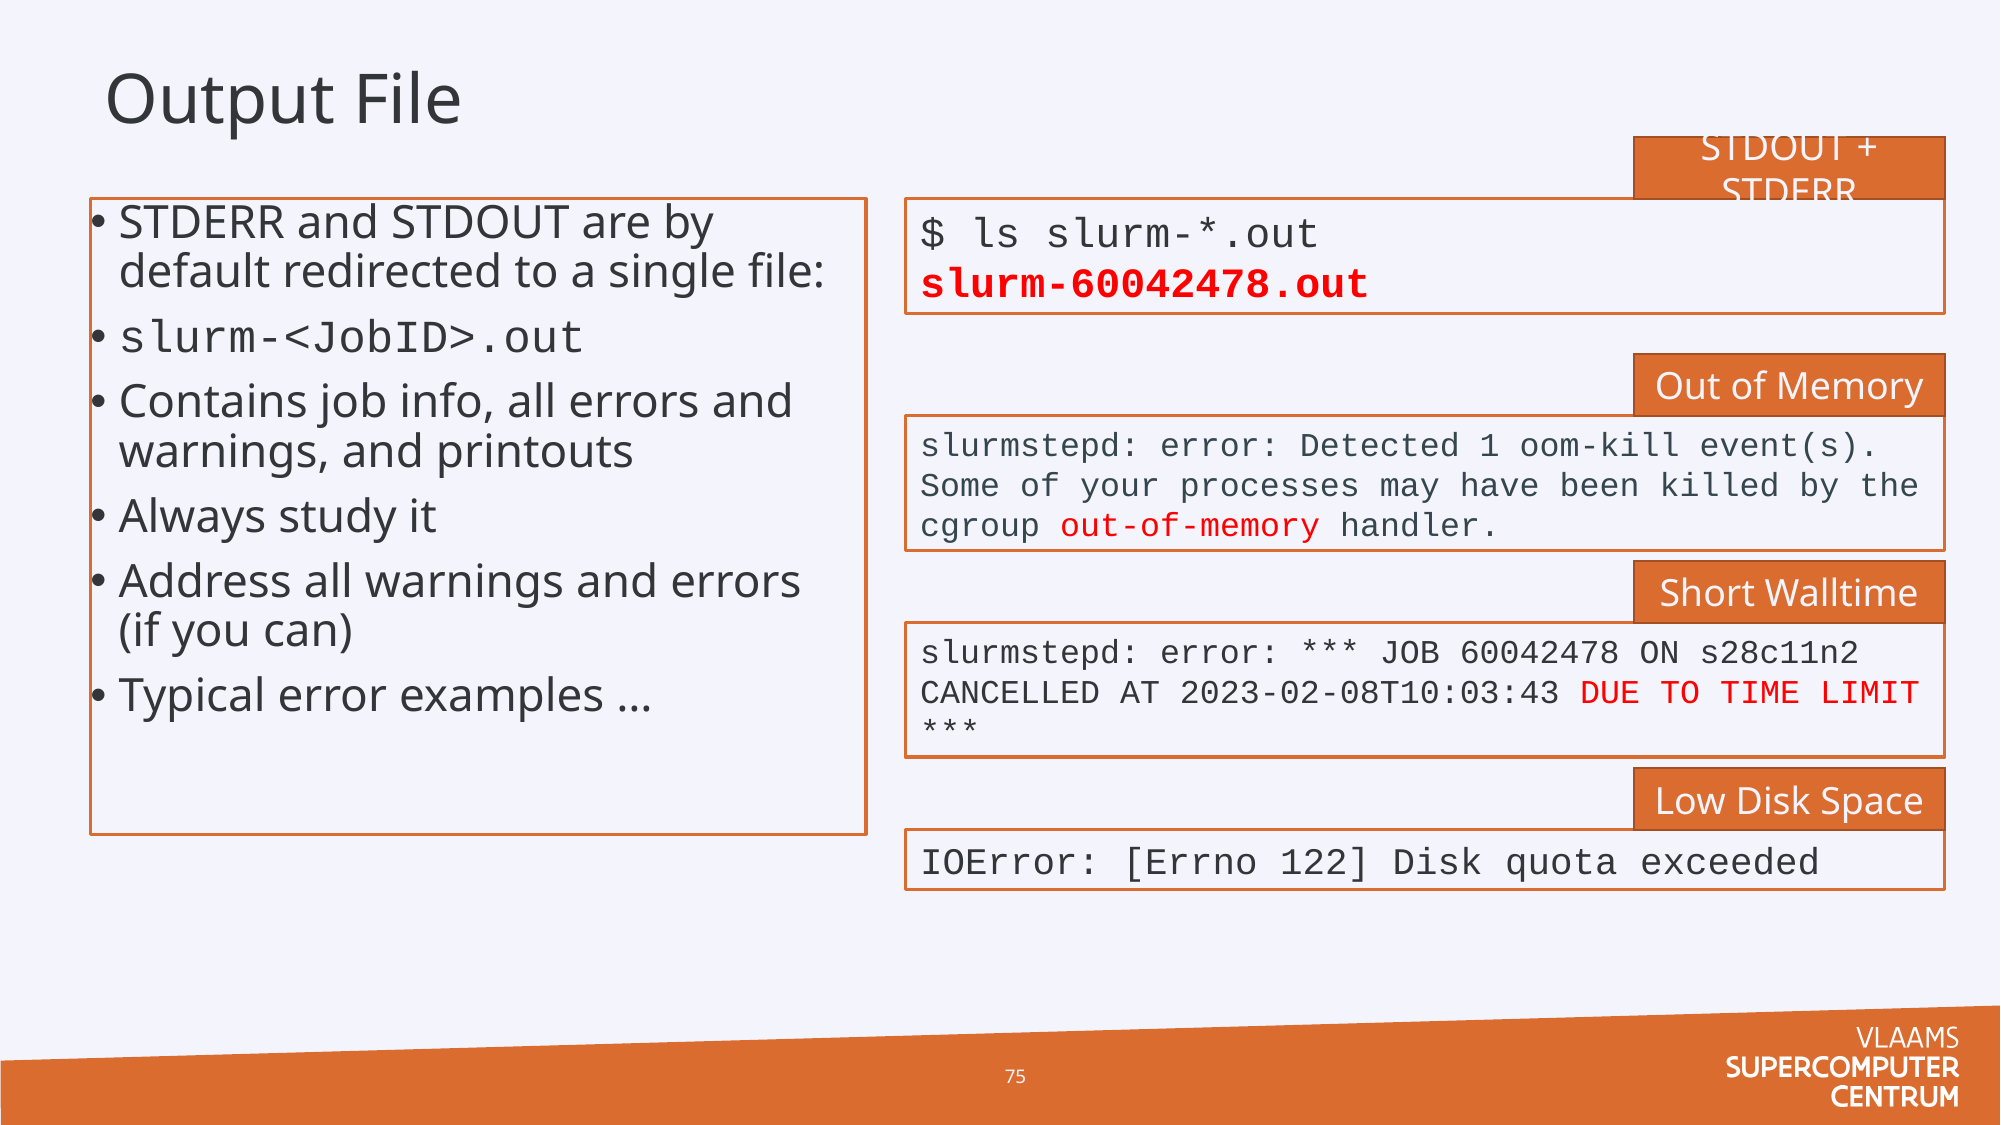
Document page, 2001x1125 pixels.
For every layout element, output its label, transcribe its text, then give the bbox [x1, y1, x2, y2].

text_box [905, 561, 1945, 759]
list STDERR and STDOUT are by default redirected to a single file: slurm-<JobID>.out Contains job info, all errors and warnings, and printouts Always study it Address all warnings and errors (if you can) Typical error examples … [90, 198, 866, 835]
slide_number 75 [958, 1047, 1042, 1108]
picture [1725, 1021, 1960, 1117]
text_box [905, 354, 1945, 552]
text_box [905, 137, 1945, 315]
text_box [905, 768, 1945, 891]
title Output File [89, 30, 818, 172]
